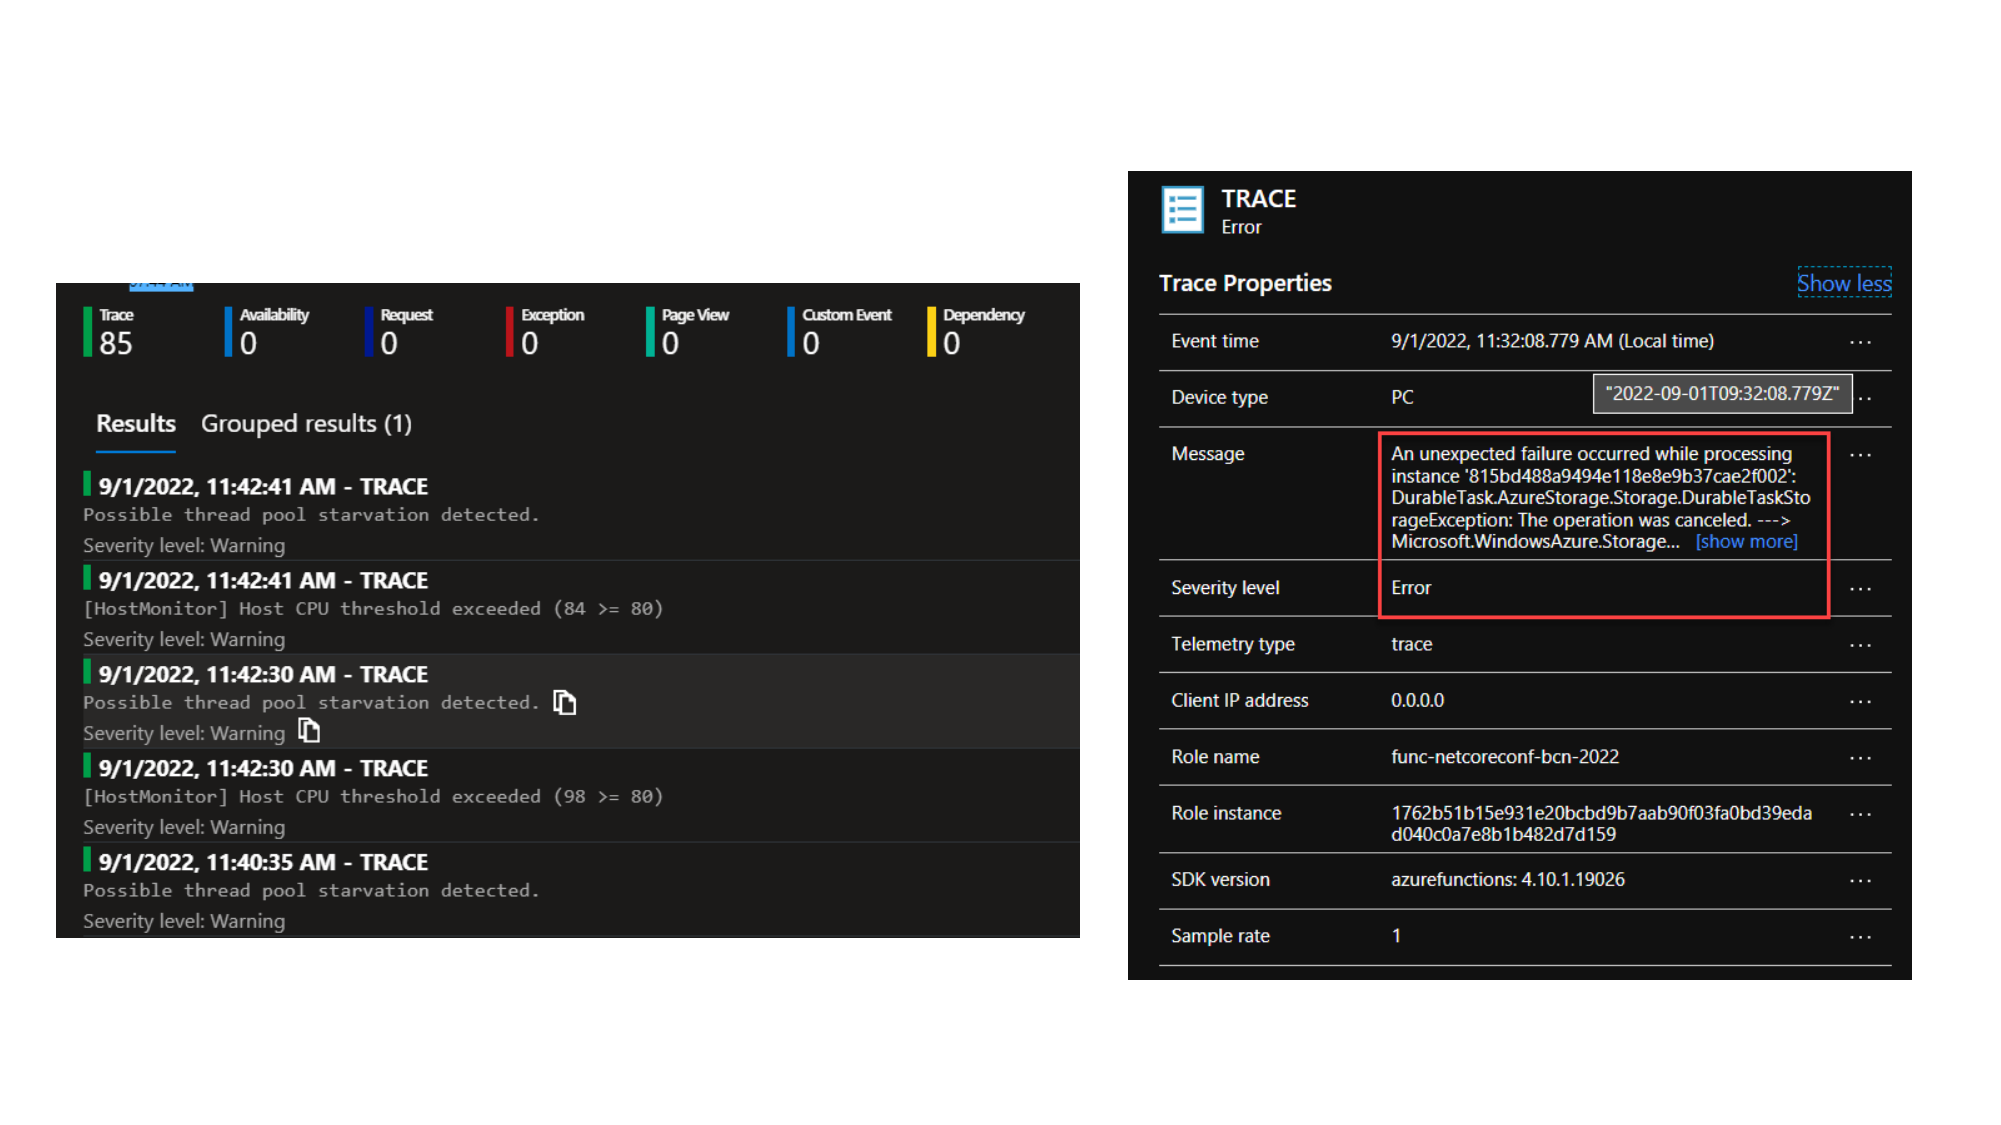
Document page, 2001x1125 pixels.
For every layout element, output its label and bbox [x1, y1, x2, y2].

picture [1128, 171, 1912, 980]
picture [56, 283, 1080, 938]
